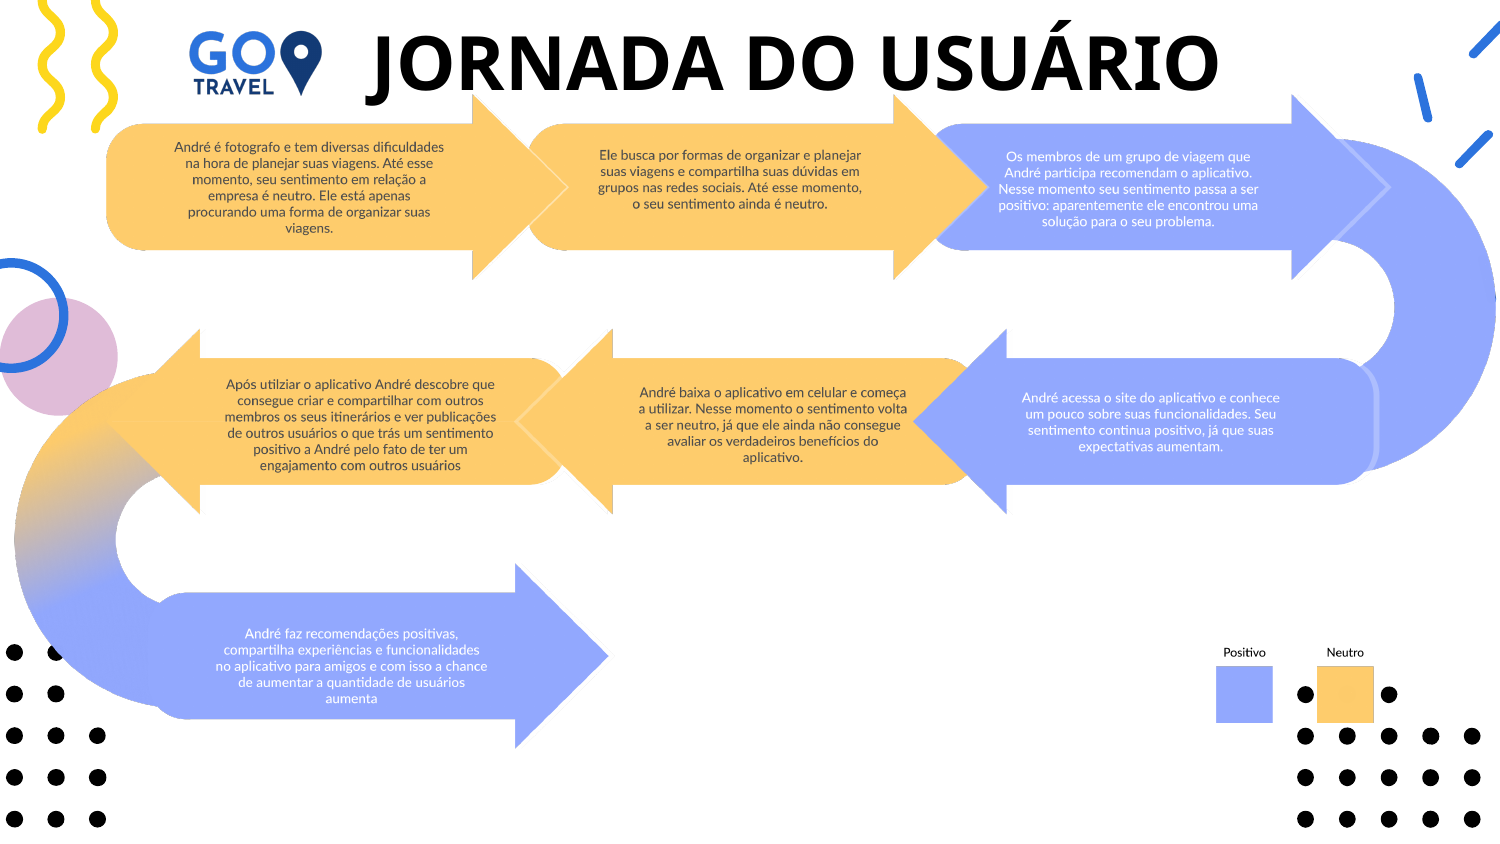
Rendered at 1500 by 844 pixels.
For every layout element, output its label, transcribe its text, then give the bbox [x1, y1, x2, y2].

picture [0, 24, 1500, 750]
text_box JORNADA DO USUÁRIO [321, 0, 1273, 93]
